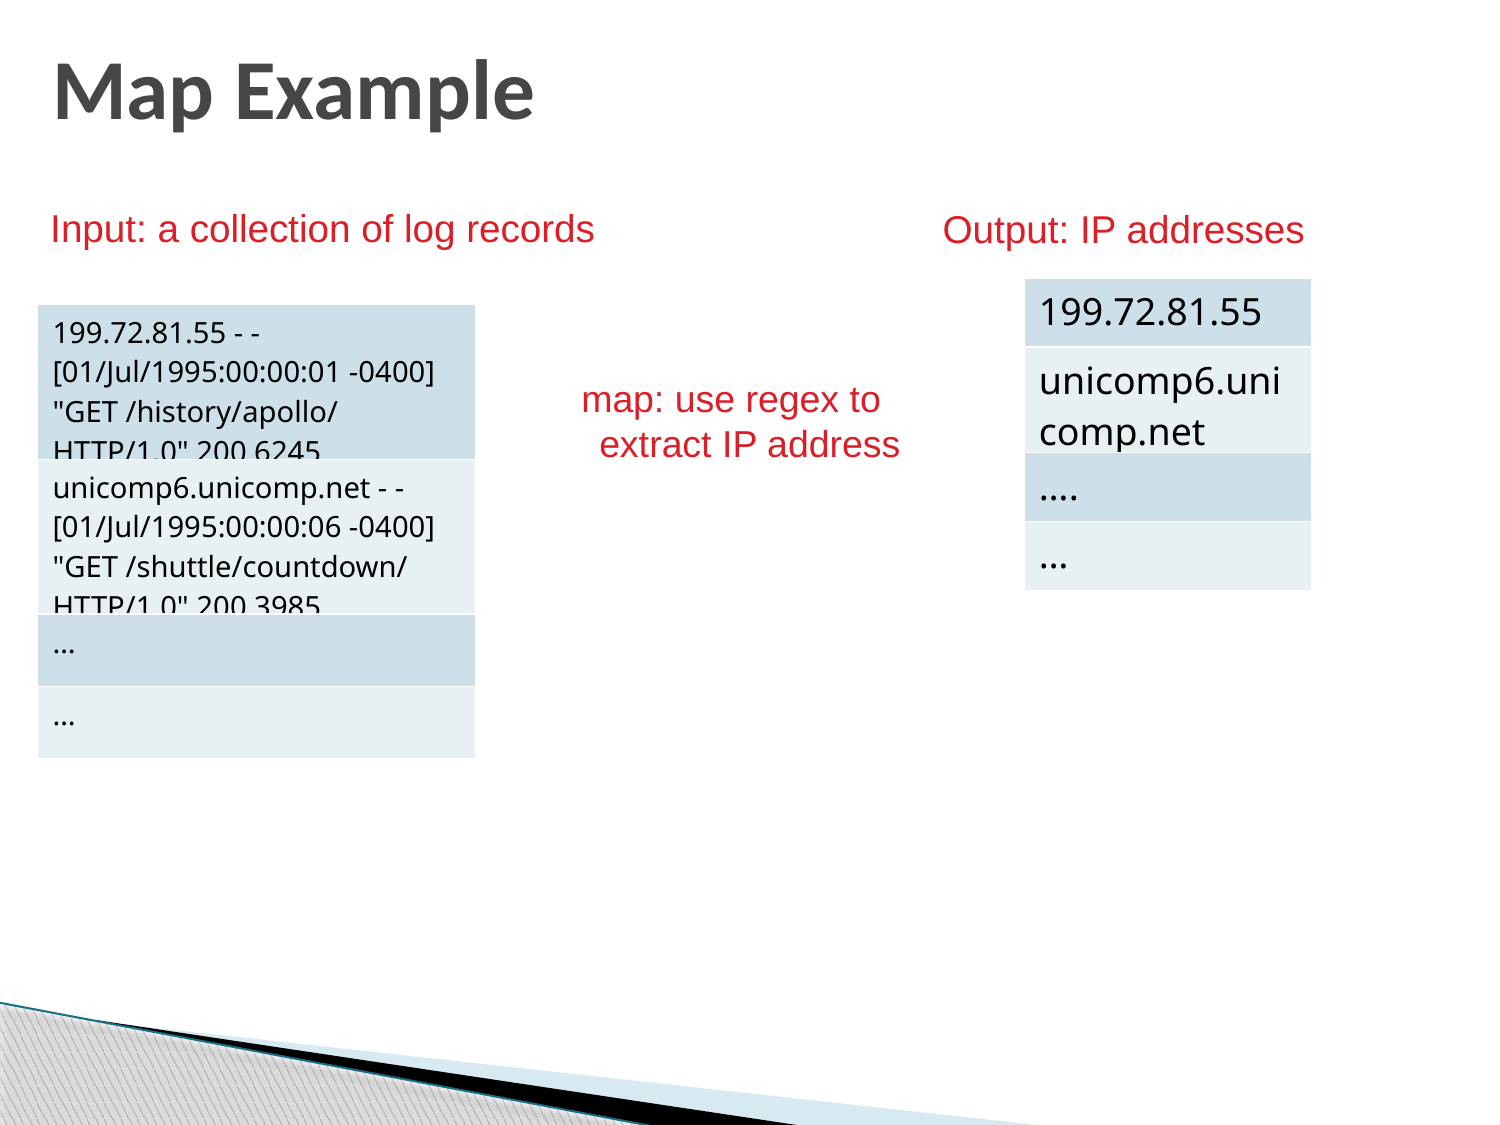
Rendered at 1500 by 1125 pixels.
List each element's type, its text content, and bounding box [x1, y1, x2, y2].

table_header 199.72.81.55 [1025, 285, 1311, 346]
table_cell … [38, 615, 475, 686]
table_cell …. [1025, 453, 1311, 521]
table_cell unicomp6.unicomp.net [1025, 348, 1311, 452]
table_header 199.72.81.55 - - [01/Jul/1995:00:00:01 -0400] "GET /history/apollo/ HTTP/1.0" 200 6245 [38, 305, 475, 459]
table_cell … [1025, 522, 1311, 590]
text_box Input: a collection of log records [0, 188, 648, 284]
text_box map: use regex to extract IP address [527, 367, 936, 530]
text_box Output: IP addresses [890, 189, 1358, 285]
table_cell unicomp6.unicomp.net - - [01/Jul/1995:00:00:06 -0400] "GET /shuttle/countdown/ HTTP/1.0" 200 3985 [38, 460, 475, 613]
table_cell … [38, 687, 475, 758]
title Map Example [37, 24, 1425, 145]
text_box [0, 1006, 633, 1125]
